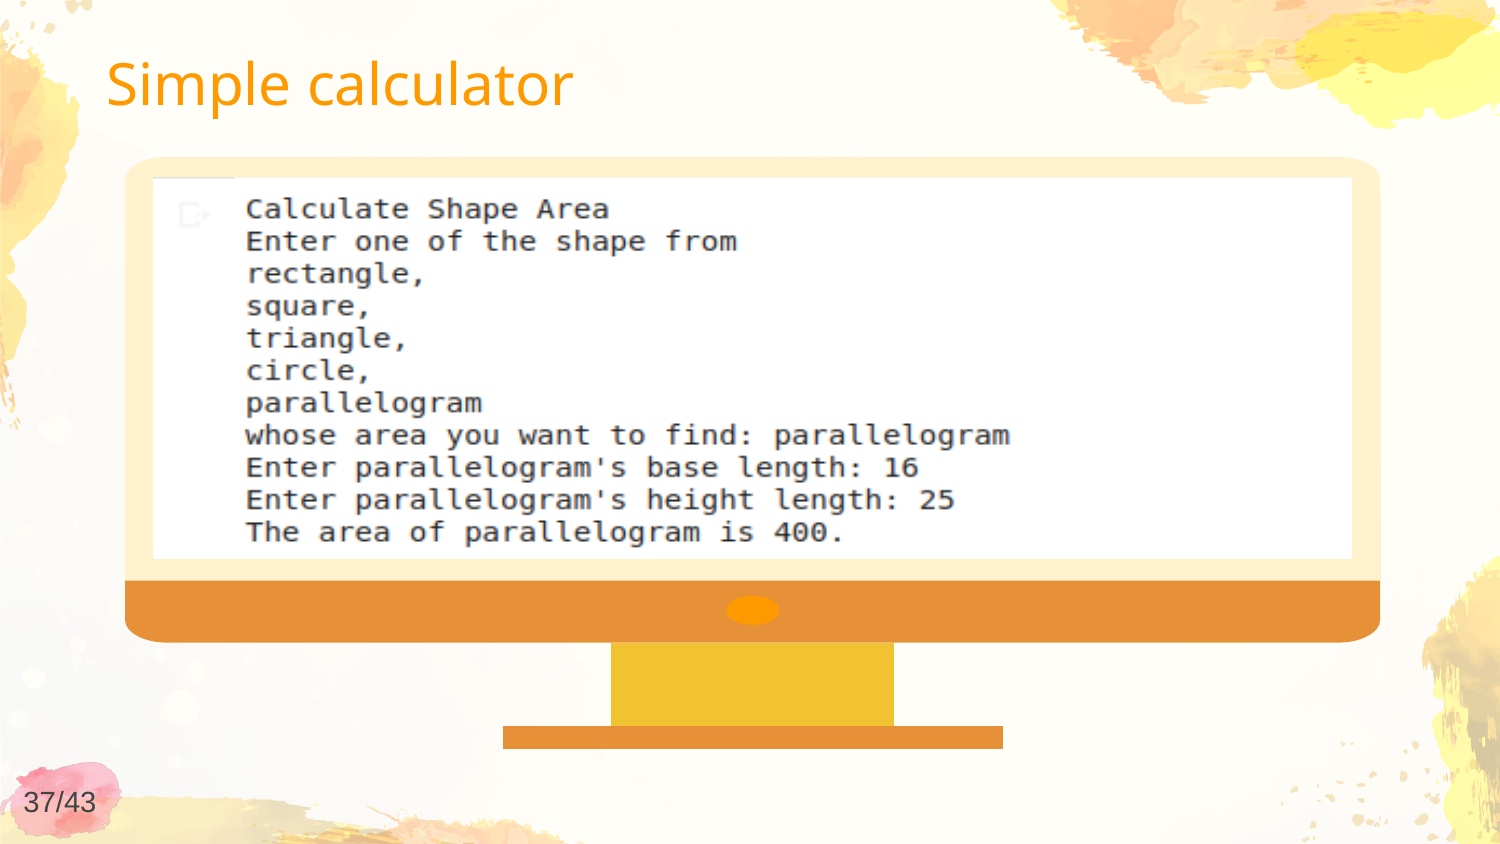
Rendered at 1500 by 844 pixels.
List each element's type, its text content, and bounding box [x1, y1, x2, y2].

picture [0, 0, 1500, 844]
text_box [124, 156, 1381, 750]
text_box Simple calculator [91, 32, 1361, 126]
